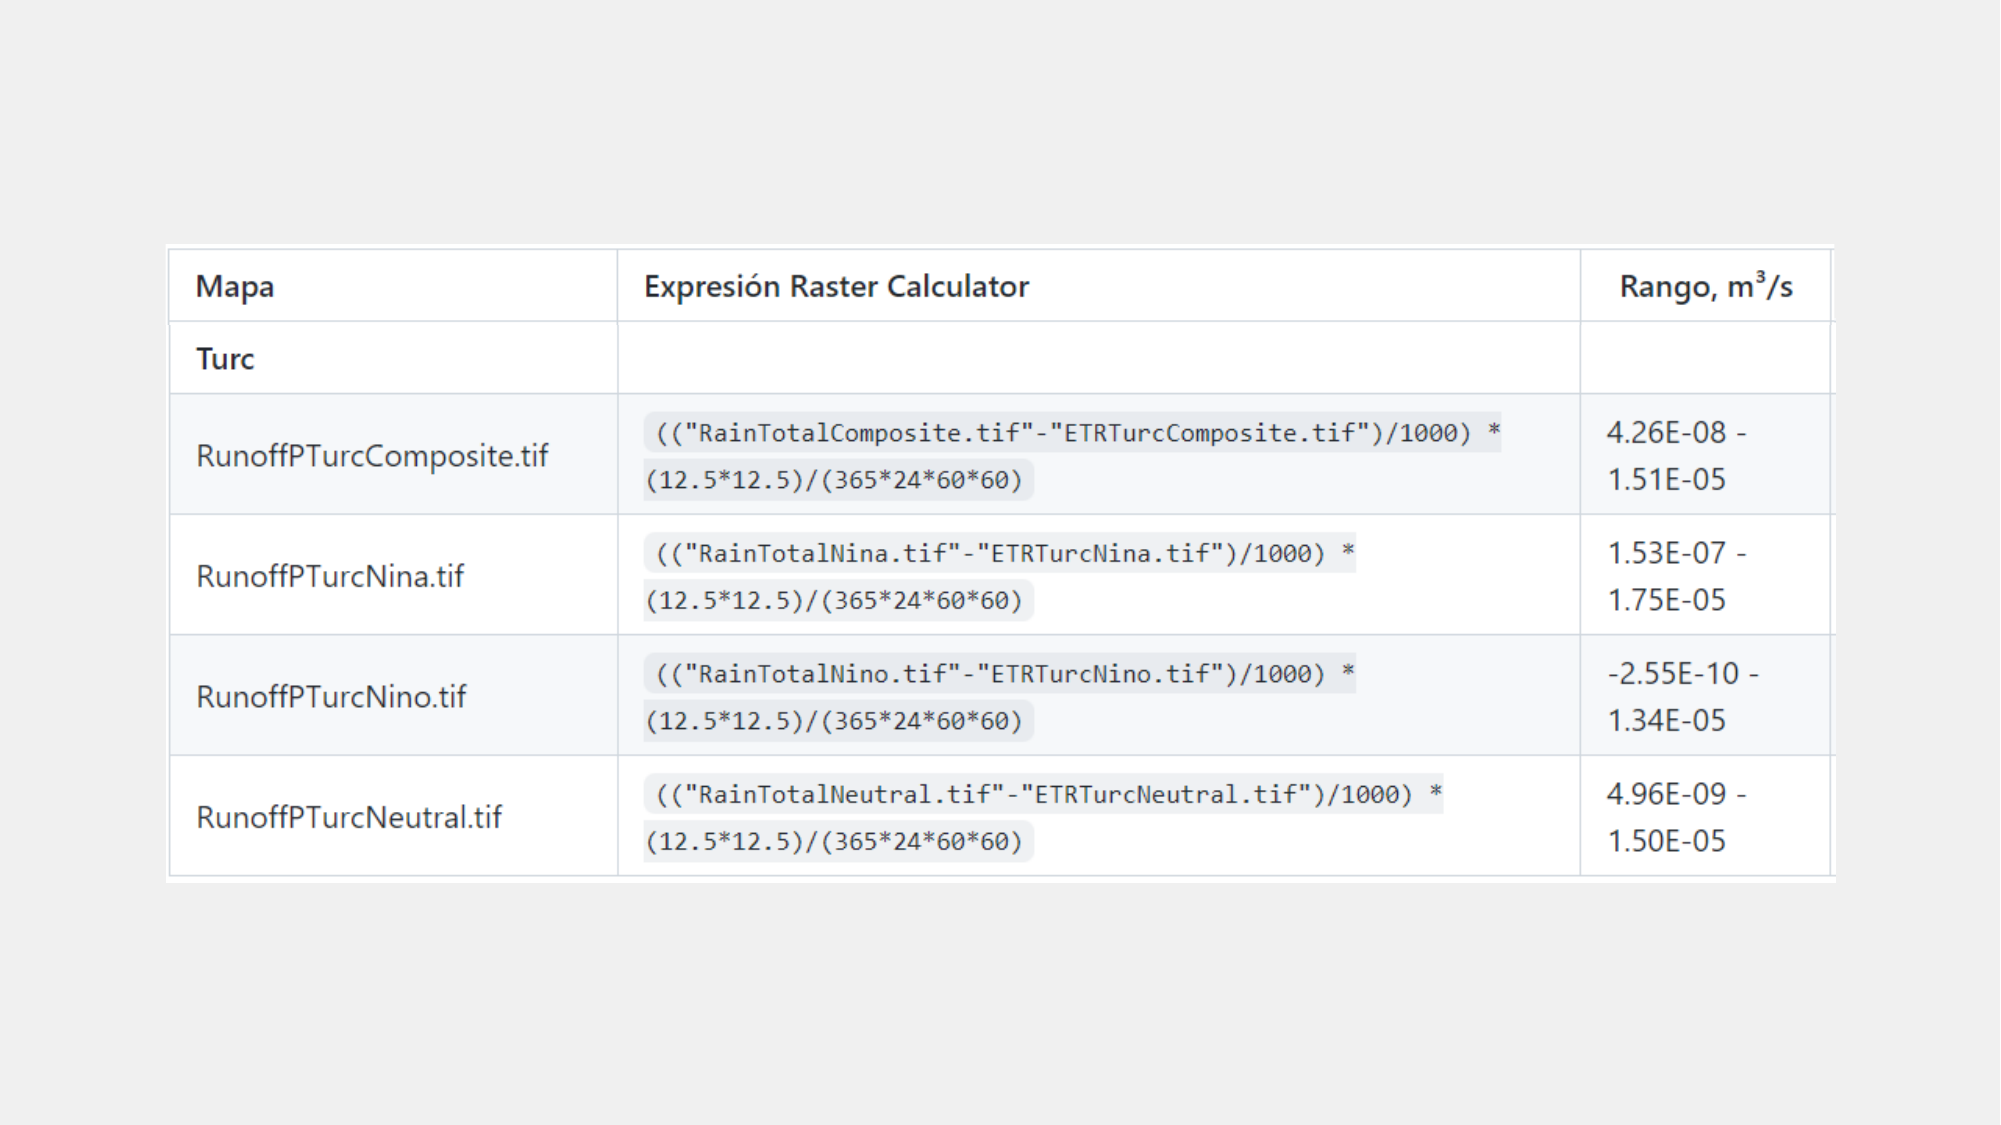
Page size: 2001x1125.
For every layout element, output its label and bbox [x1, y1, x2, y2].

picture [165, 244, 1836, 883]
